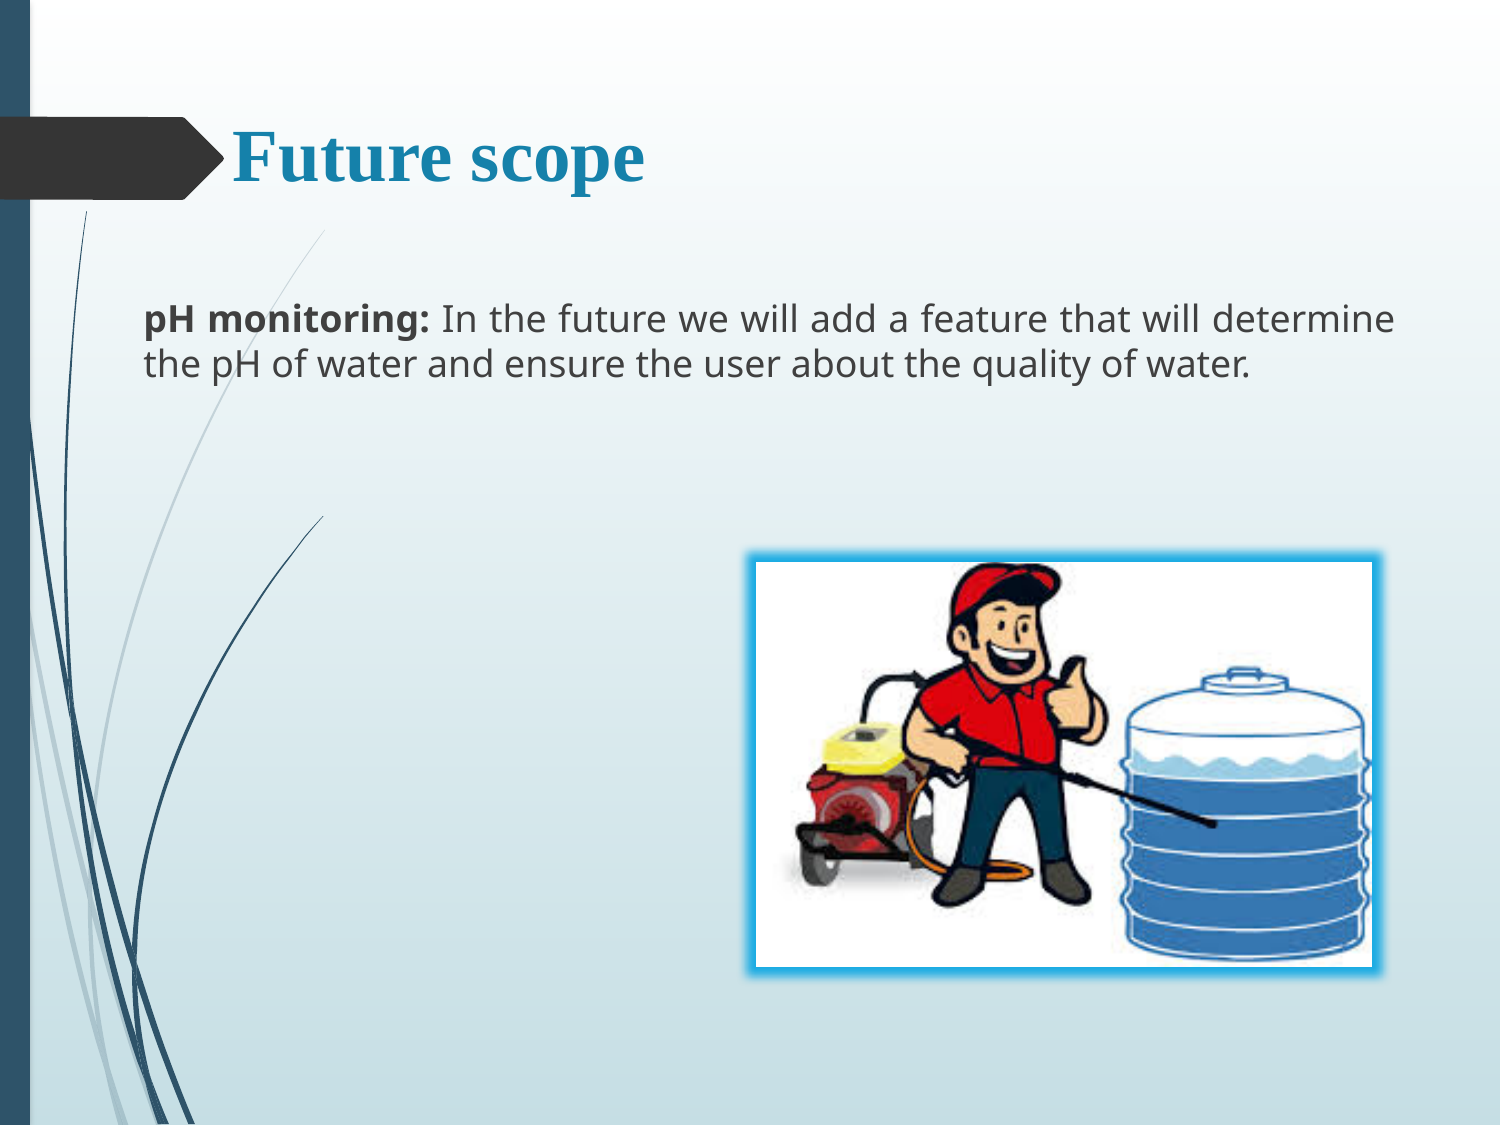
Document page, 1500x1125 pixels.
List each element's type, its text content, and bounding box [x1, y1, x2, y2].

list pH monitoring: In the future we will add a feature that will determine the pH of water and ensure the user about the quality of water. [128, 287, 1412, 981]
picture [755, 562, 1372, 968]
title Future scope [217, 99, 1299, 287]
